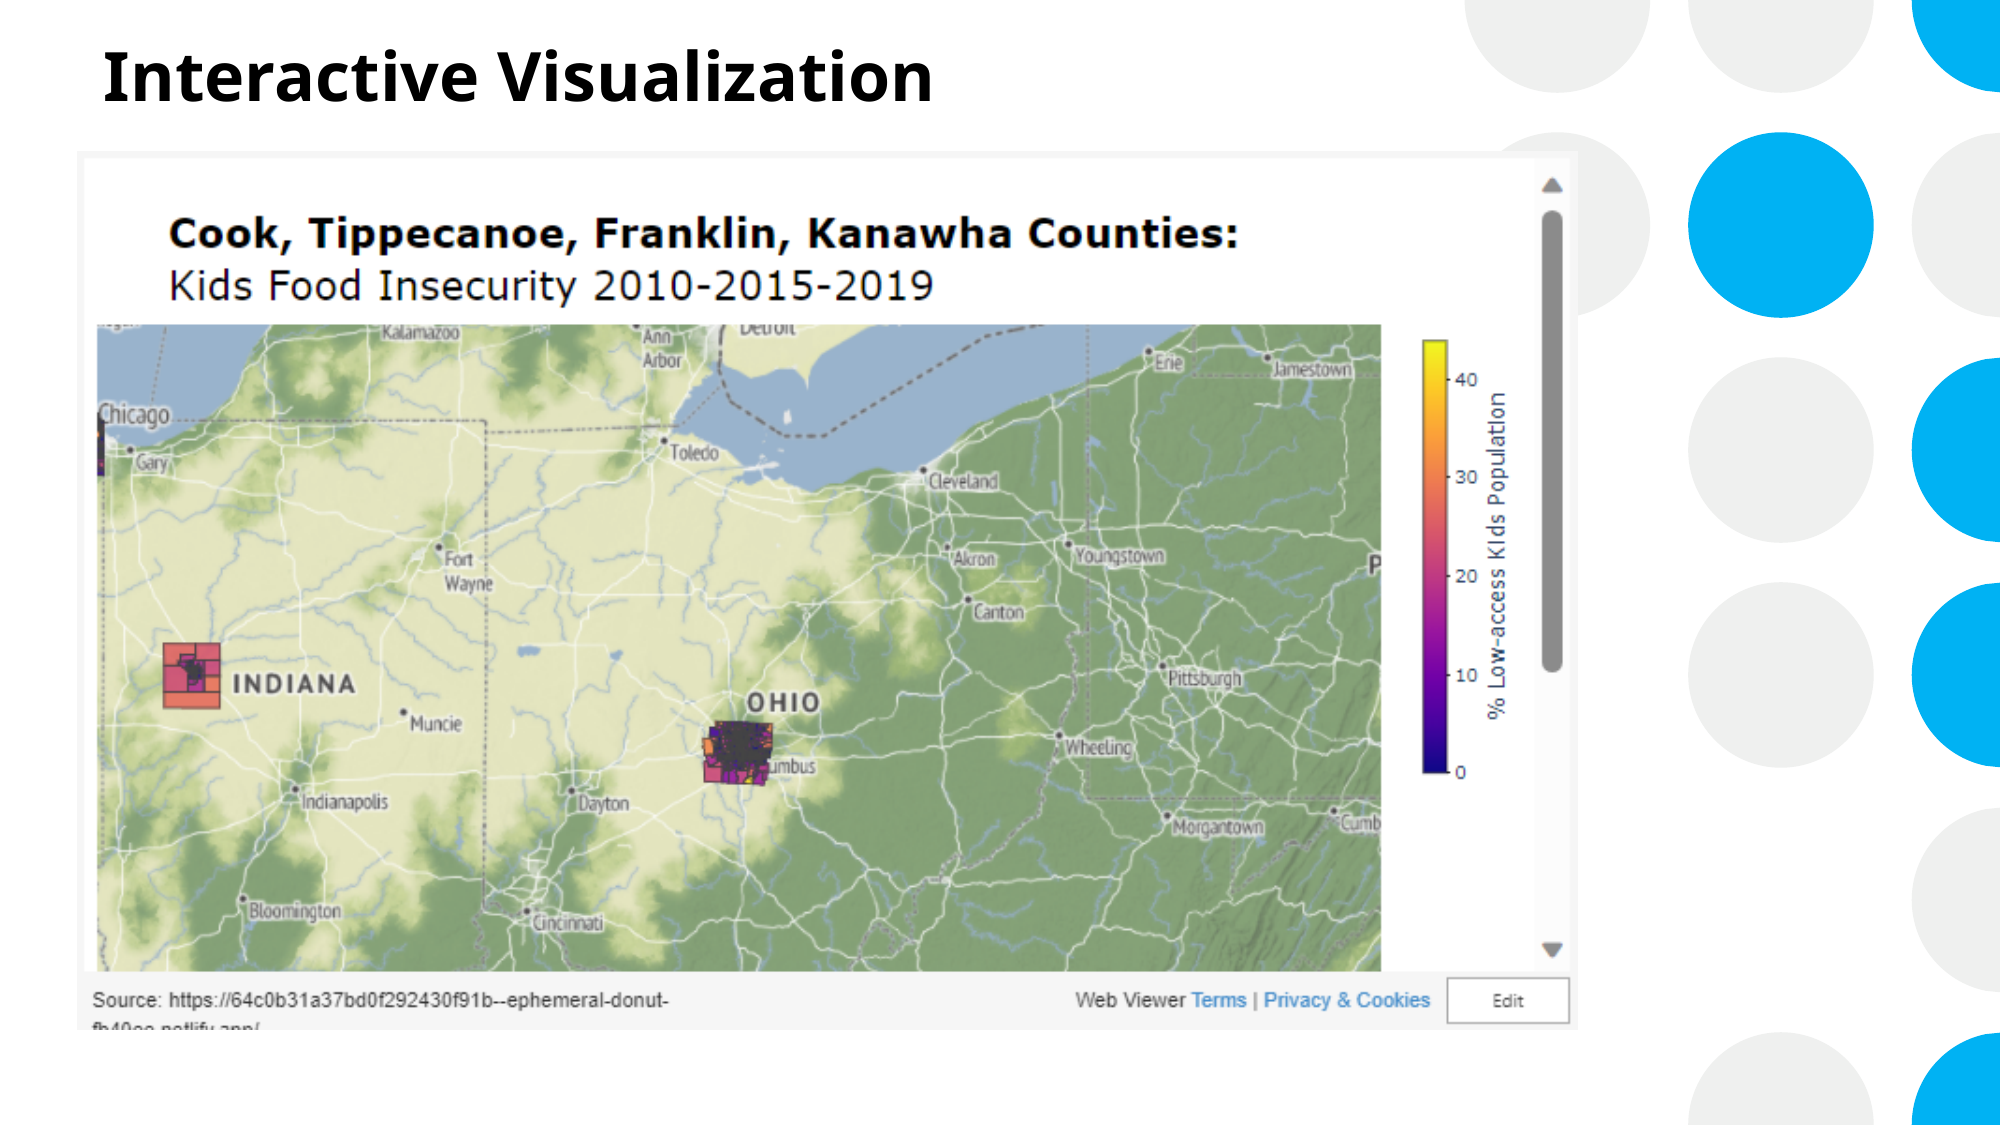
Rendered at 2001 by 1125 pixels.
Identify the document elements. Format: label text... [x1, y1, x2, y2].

picture [77, 151, 1578, 1030]
title Interactive Visualization [89, 26, 1926, 124]
